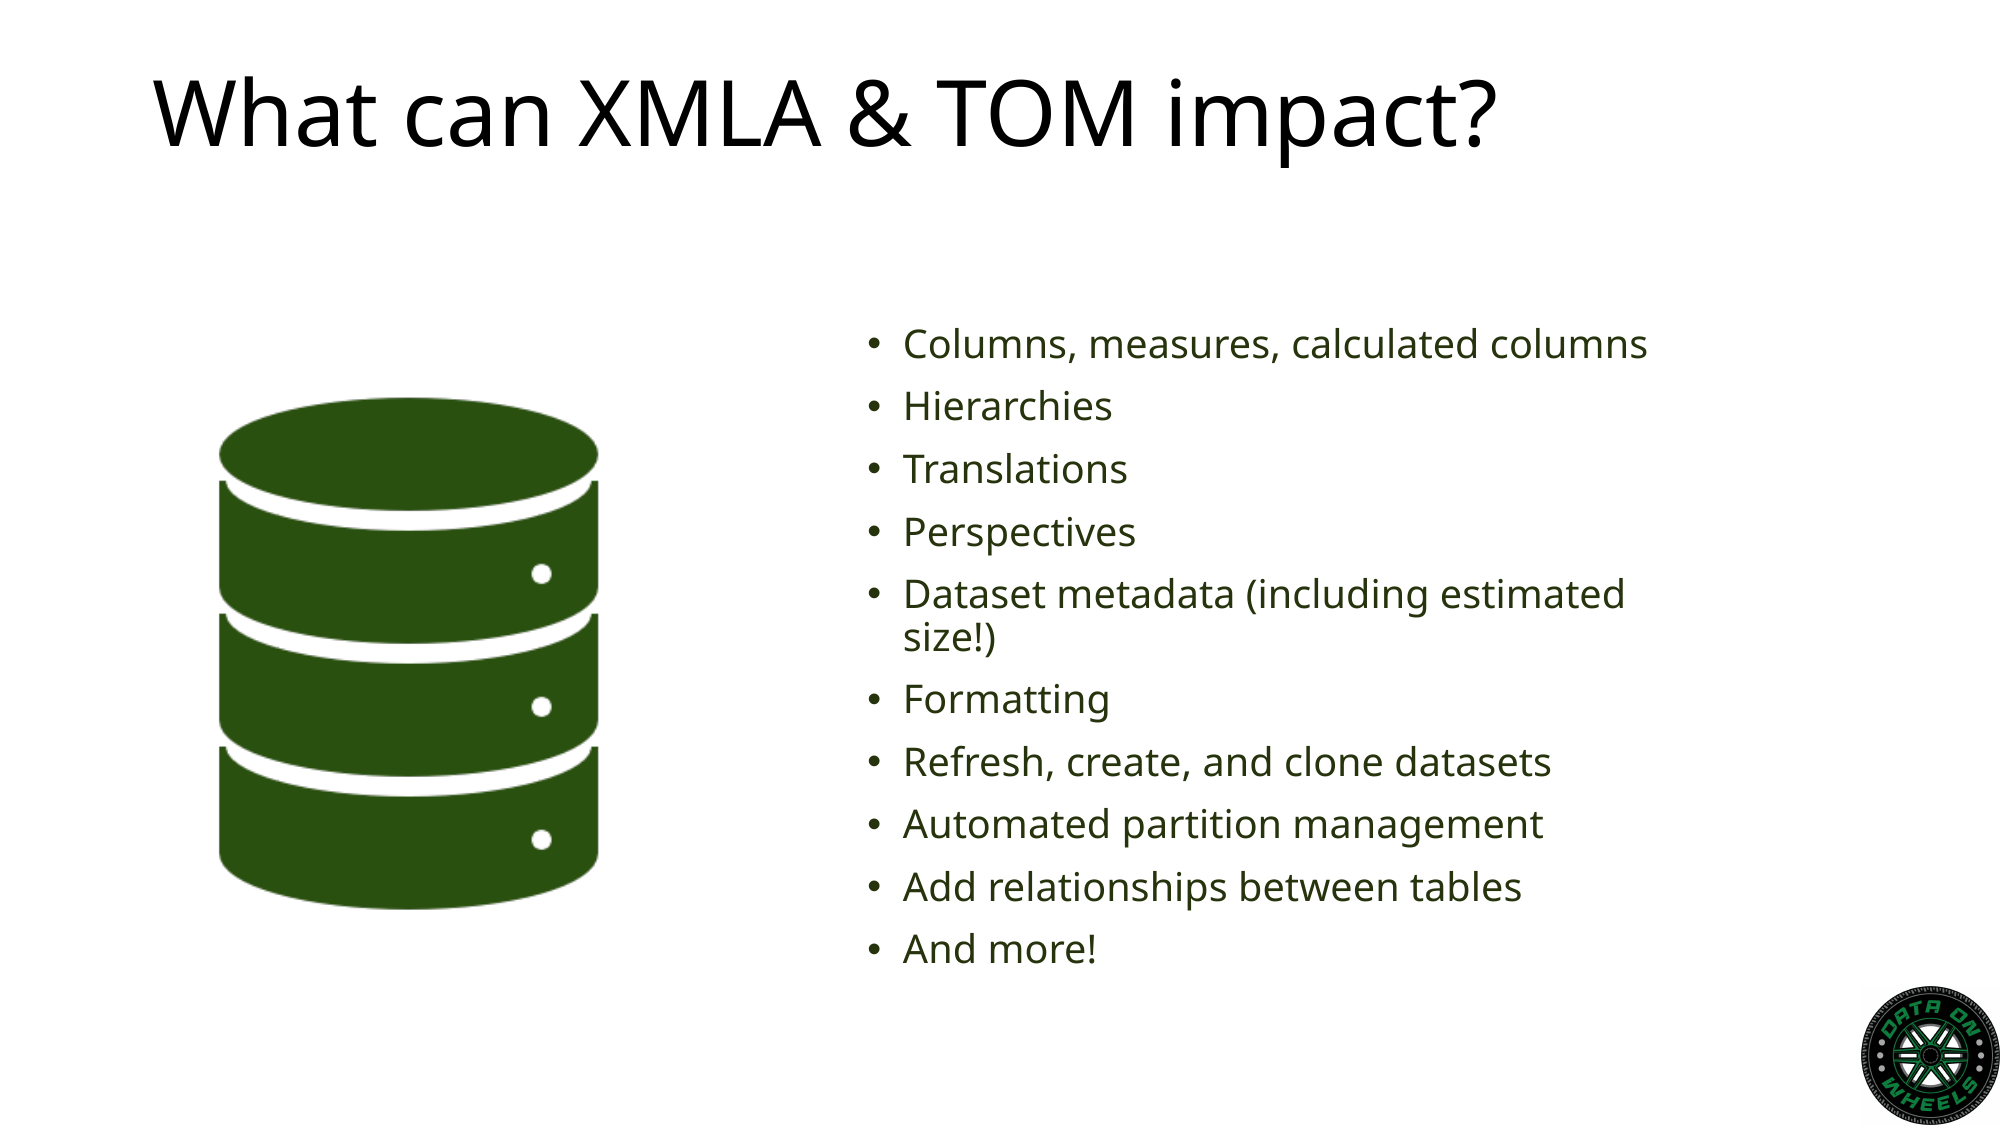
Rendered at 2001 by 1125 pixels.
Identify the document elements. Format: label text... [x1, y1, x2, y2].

title What can XMLA & TOM impact? [137, 59, 1863, 278]
picture [90, 335, 728, 973]
picture [1861, 986, 2000, 1125]
list Columns, measures, calculated columns Hierarchies Translations Perspectives Dataset metadata (including estimated size!) Formatting Refresh, create, and clone datasets Automated partition management Add relationships between tables And more! [852, 316, 1692, 991]
